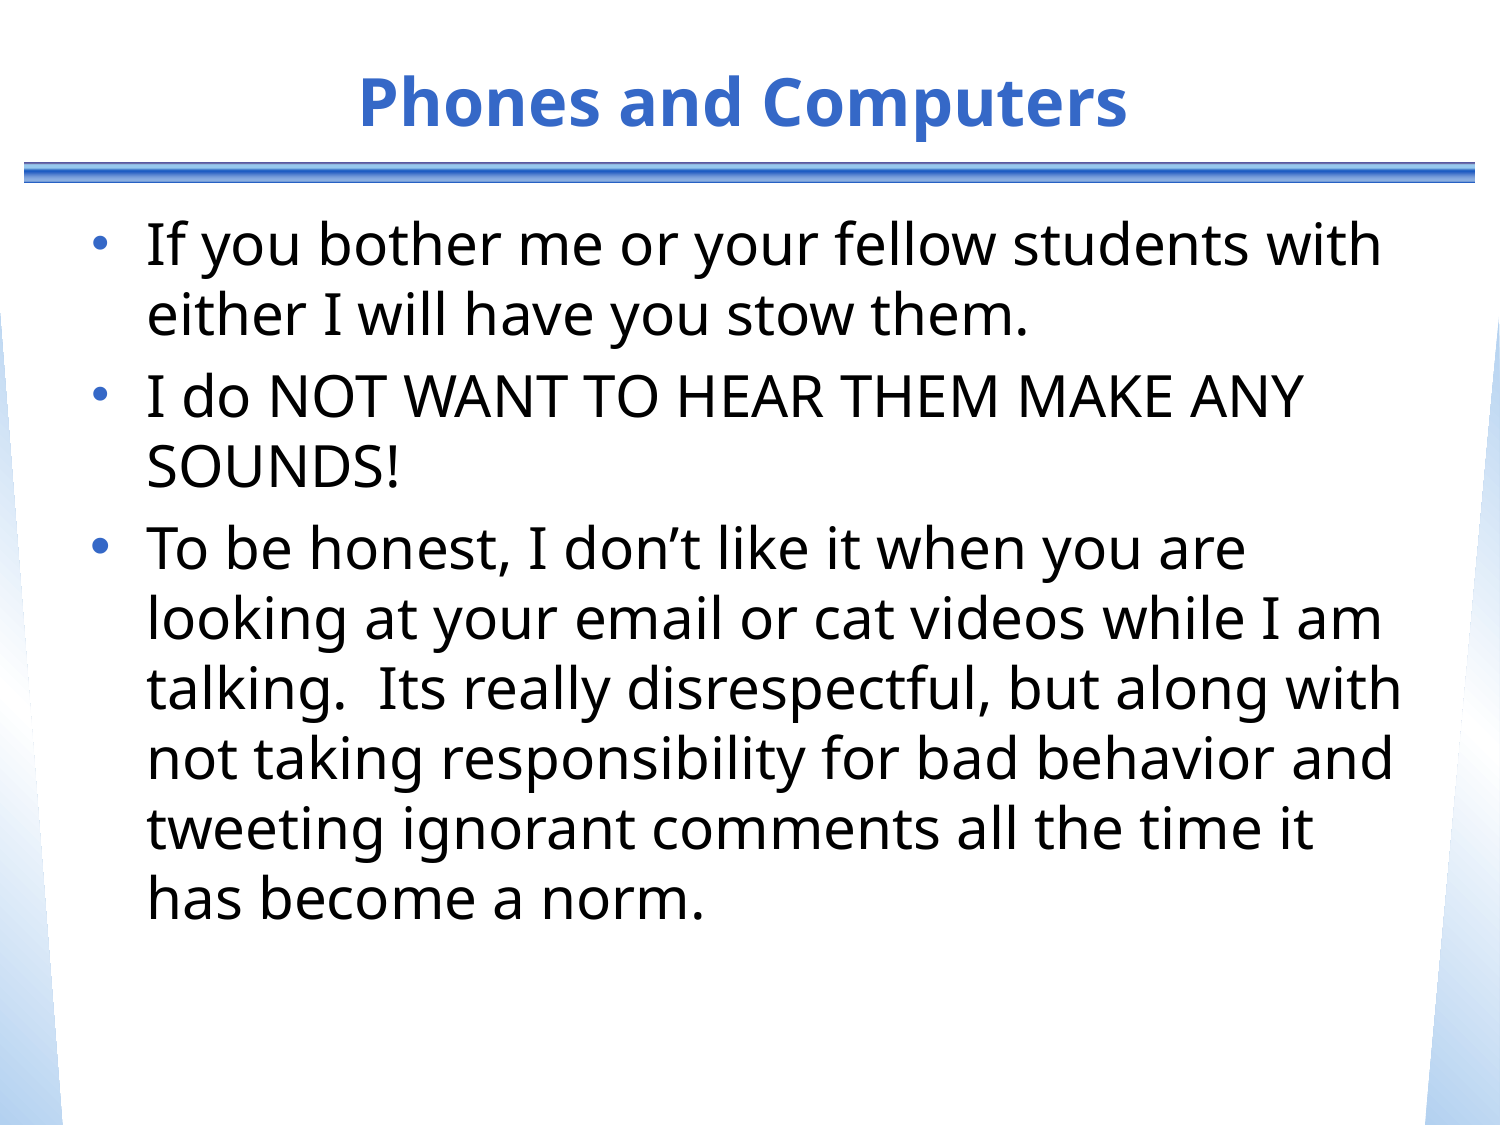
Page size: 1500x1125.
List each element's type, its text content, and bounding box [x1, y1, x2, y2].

picture [24, 162, 1475, 183]
title Phones and Computers [37, 37, 1450, 163]
list If you bother me or your fellow students with either I will have you stow them. I do NOT WANT TO HEAR THEM MAKE ANY SOUNDS! To be honest, I don’t like it when you are looking at your email or cat videos while I am talking. Its really disrespectful, but along with not taking responsibility for bad behavior and tweeting ignorant comments all the time it has become a norm. [75, 200, 1425, 1038]
